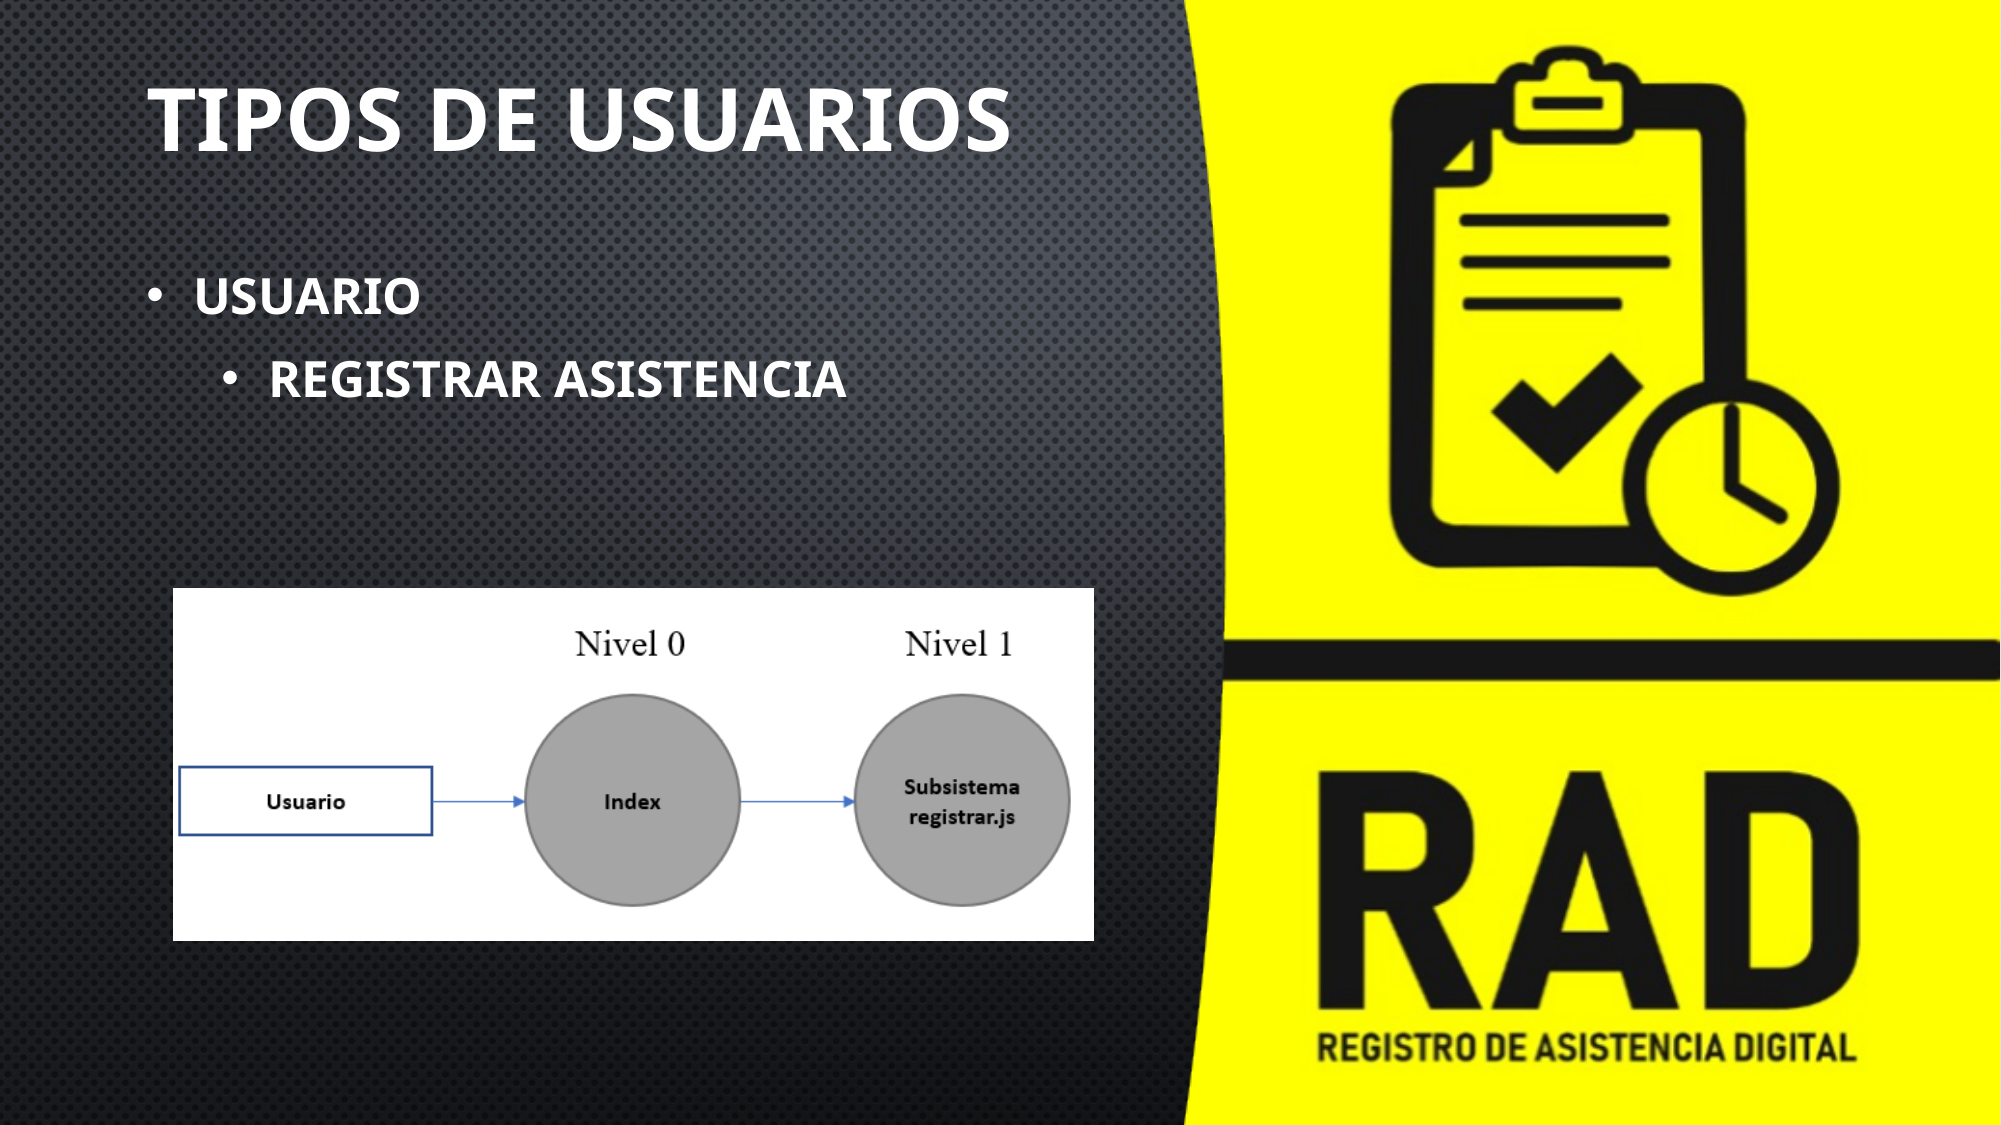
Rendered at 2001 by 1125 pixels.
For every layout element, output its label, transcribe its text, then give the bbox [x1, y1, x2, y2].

picture [1184, 0, 2000, 1125]
picture [172, 588, 1094, 941]
list Usuario Registrar asistencia [131, 115, 1184, 628]
title TIPOS DE USUARIOS [131, 0, 1184, 115]
